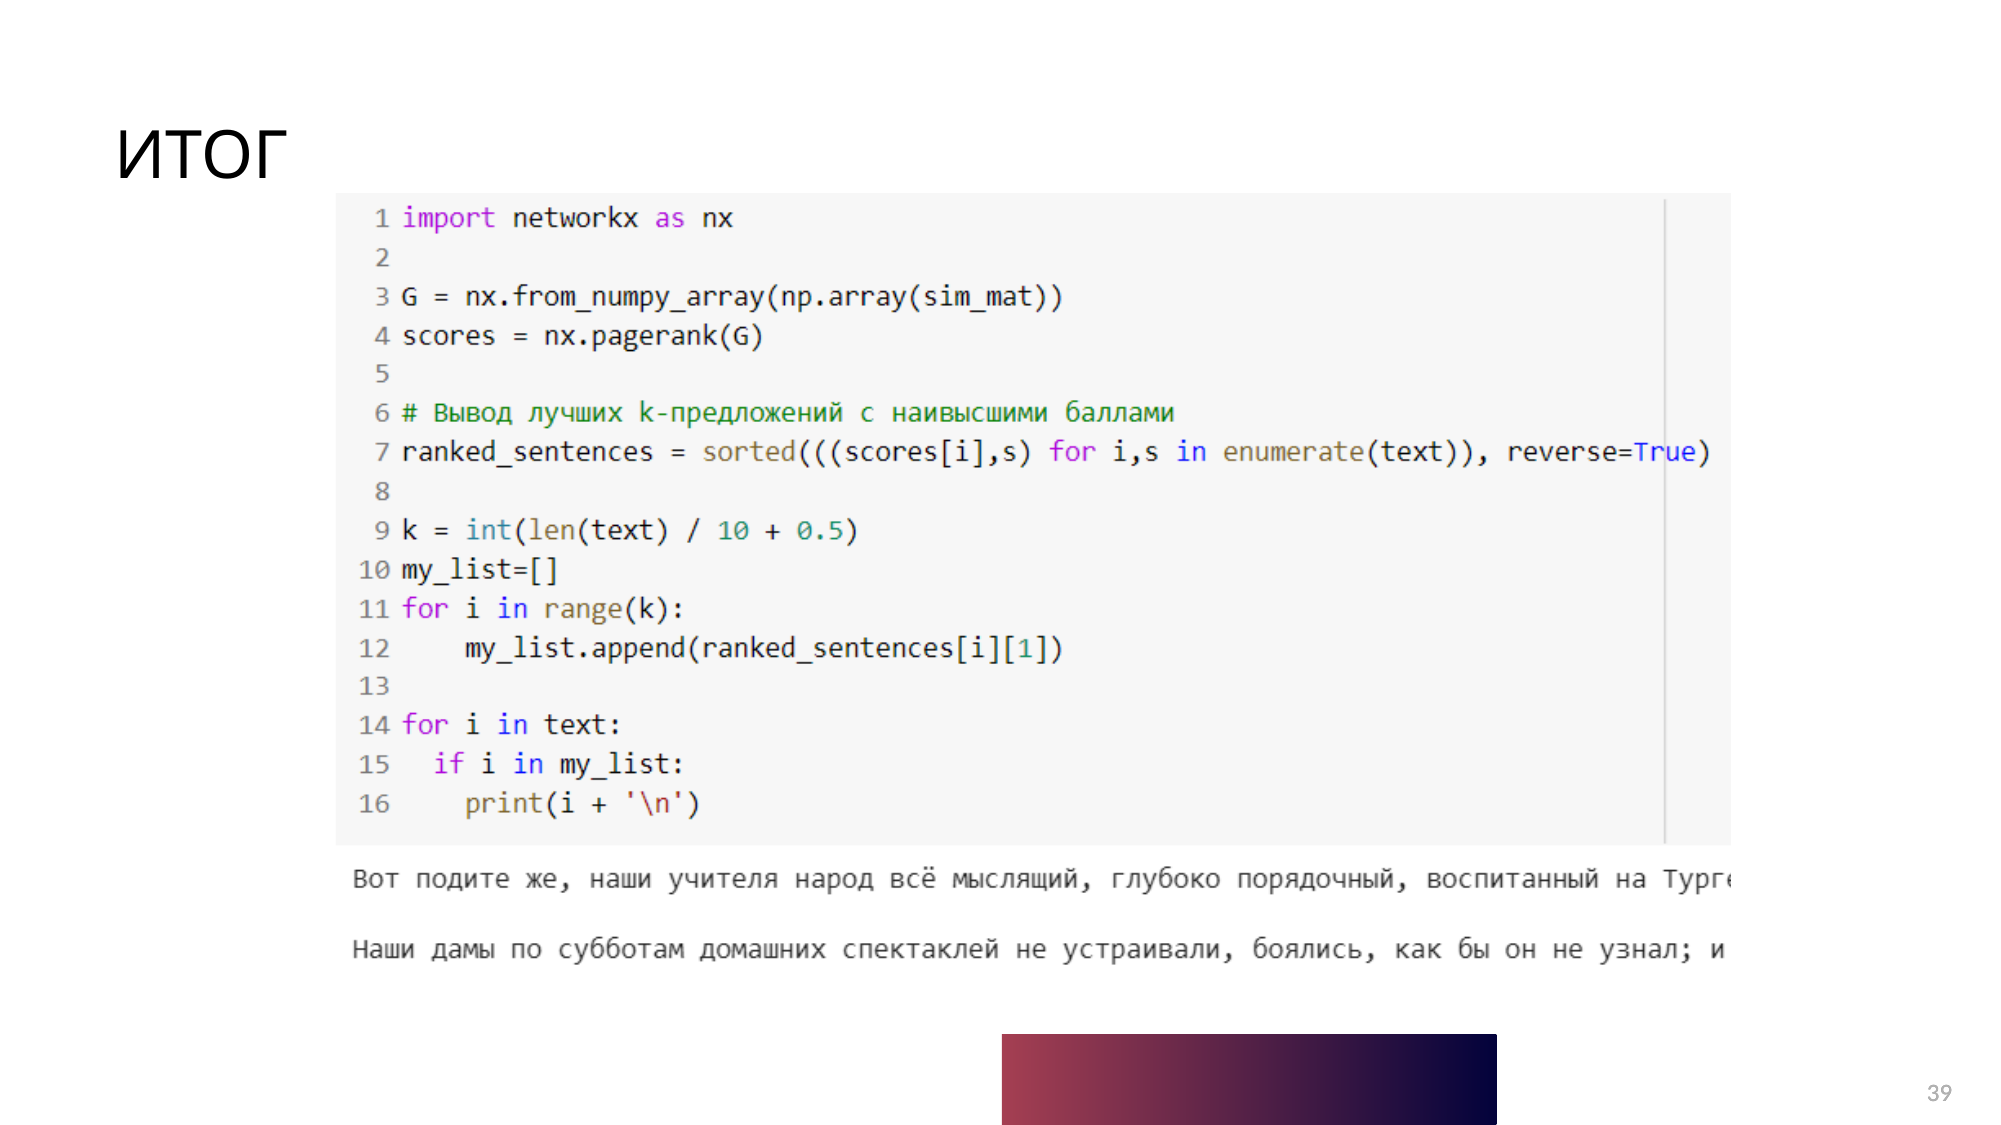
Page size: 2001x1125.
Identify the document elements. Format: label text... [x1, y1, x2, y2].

title Итог [99, 63, 1968, 213]
slide_number 39 [1894, 1061, 1968, 1121]
picture [335, 193, 1731, 978]
